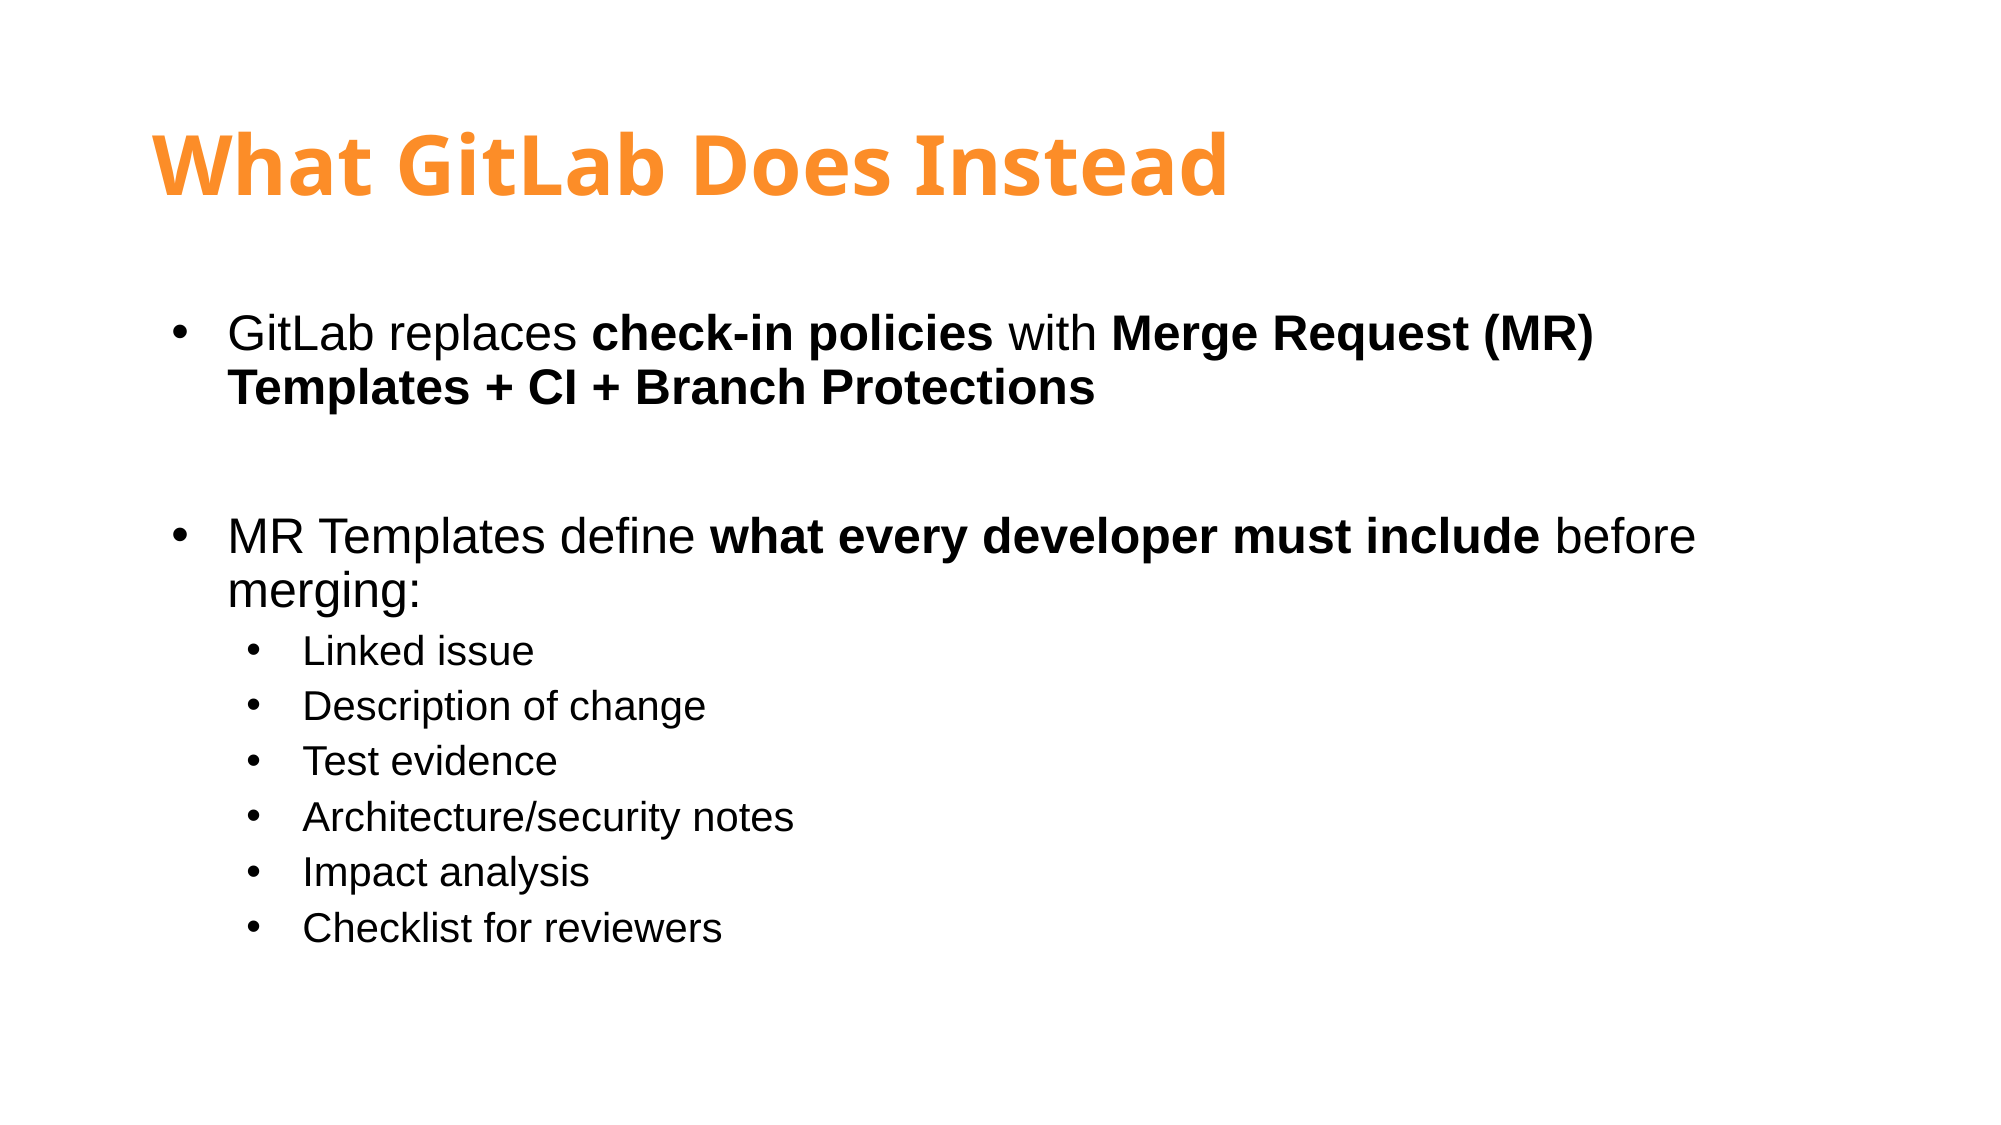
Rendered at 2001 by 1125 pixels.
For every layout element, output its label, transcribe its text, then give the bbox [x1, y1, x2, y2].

title What GitLab Does Instead [137, 59, 1863, 278]
list GitLab replaces check-in policies with Merge Request (MR) Templates + CI + Branch Protections MR Templates define what every developer must include before merging: Linked issue Description of change Test evidence Architecture/security notes Impact analysis Checklist for reviewers [137, 299, 1863, 1014]
